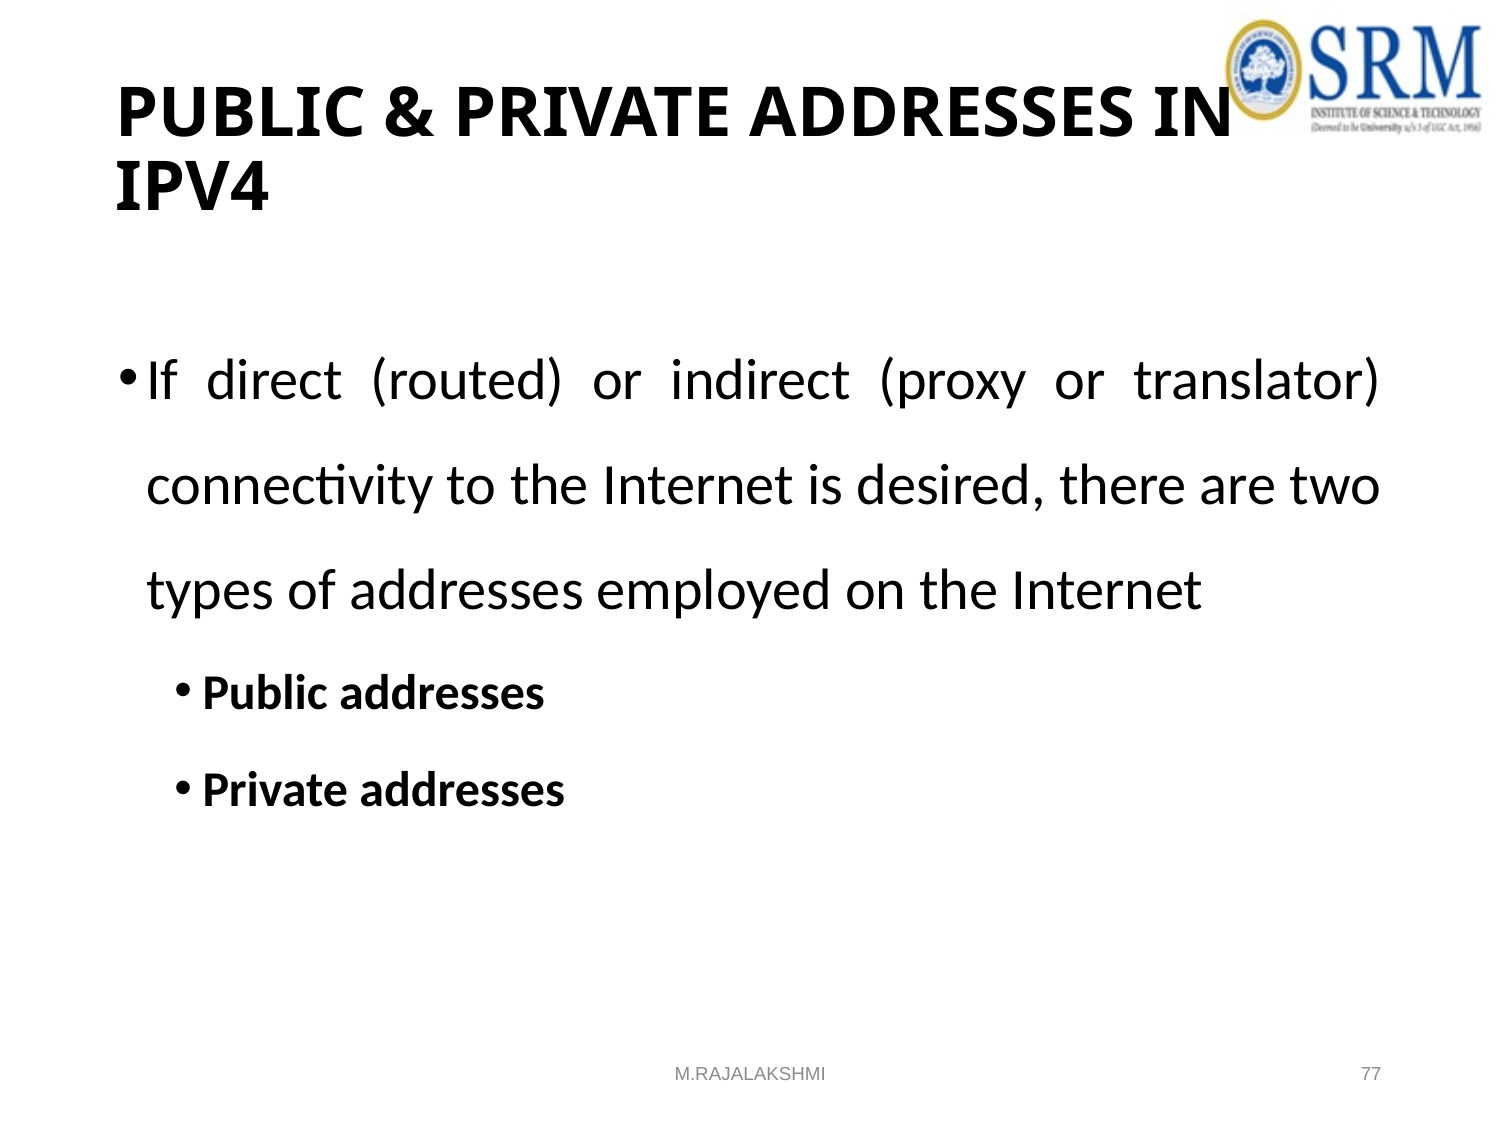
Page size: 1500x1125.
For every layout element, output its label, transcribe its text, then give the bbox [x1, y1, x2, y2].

title PUBLIC & PRIVATE ADDRESSES IN IPV4 [100, 42, 1395, 261]
list If direct (routed) or indirect (proxy or translator) connectivity to the Internet is desired, there are two types of addresses employed on the Internet Public addresses Private addresses [103, 299, 1397, 1014]
picture [1223, 0, 1489, 149]
footer M.RAJALAKSHMI [496, 1042, 1004, 1103]
slide_number 77 [1059, 1042, 1397, 1103]
